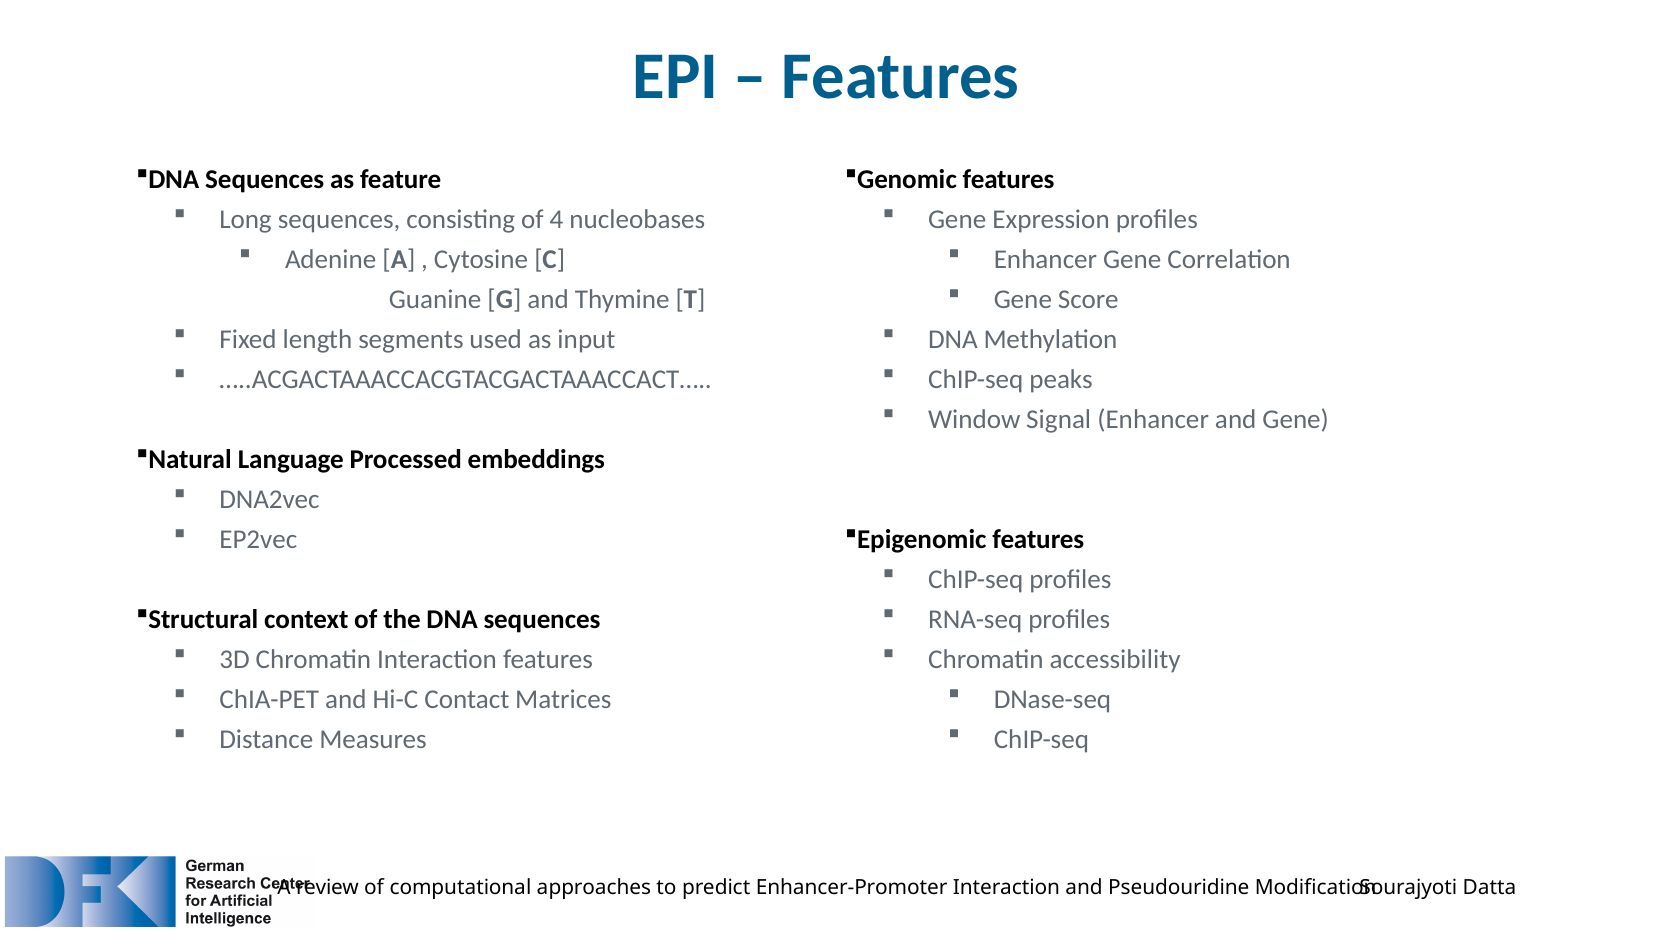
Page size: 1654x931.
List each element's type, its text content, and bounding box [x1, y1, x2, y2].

picture [4, 856, 315, 927]
text_box EPI – Features [121, 43, 1532, 101]
